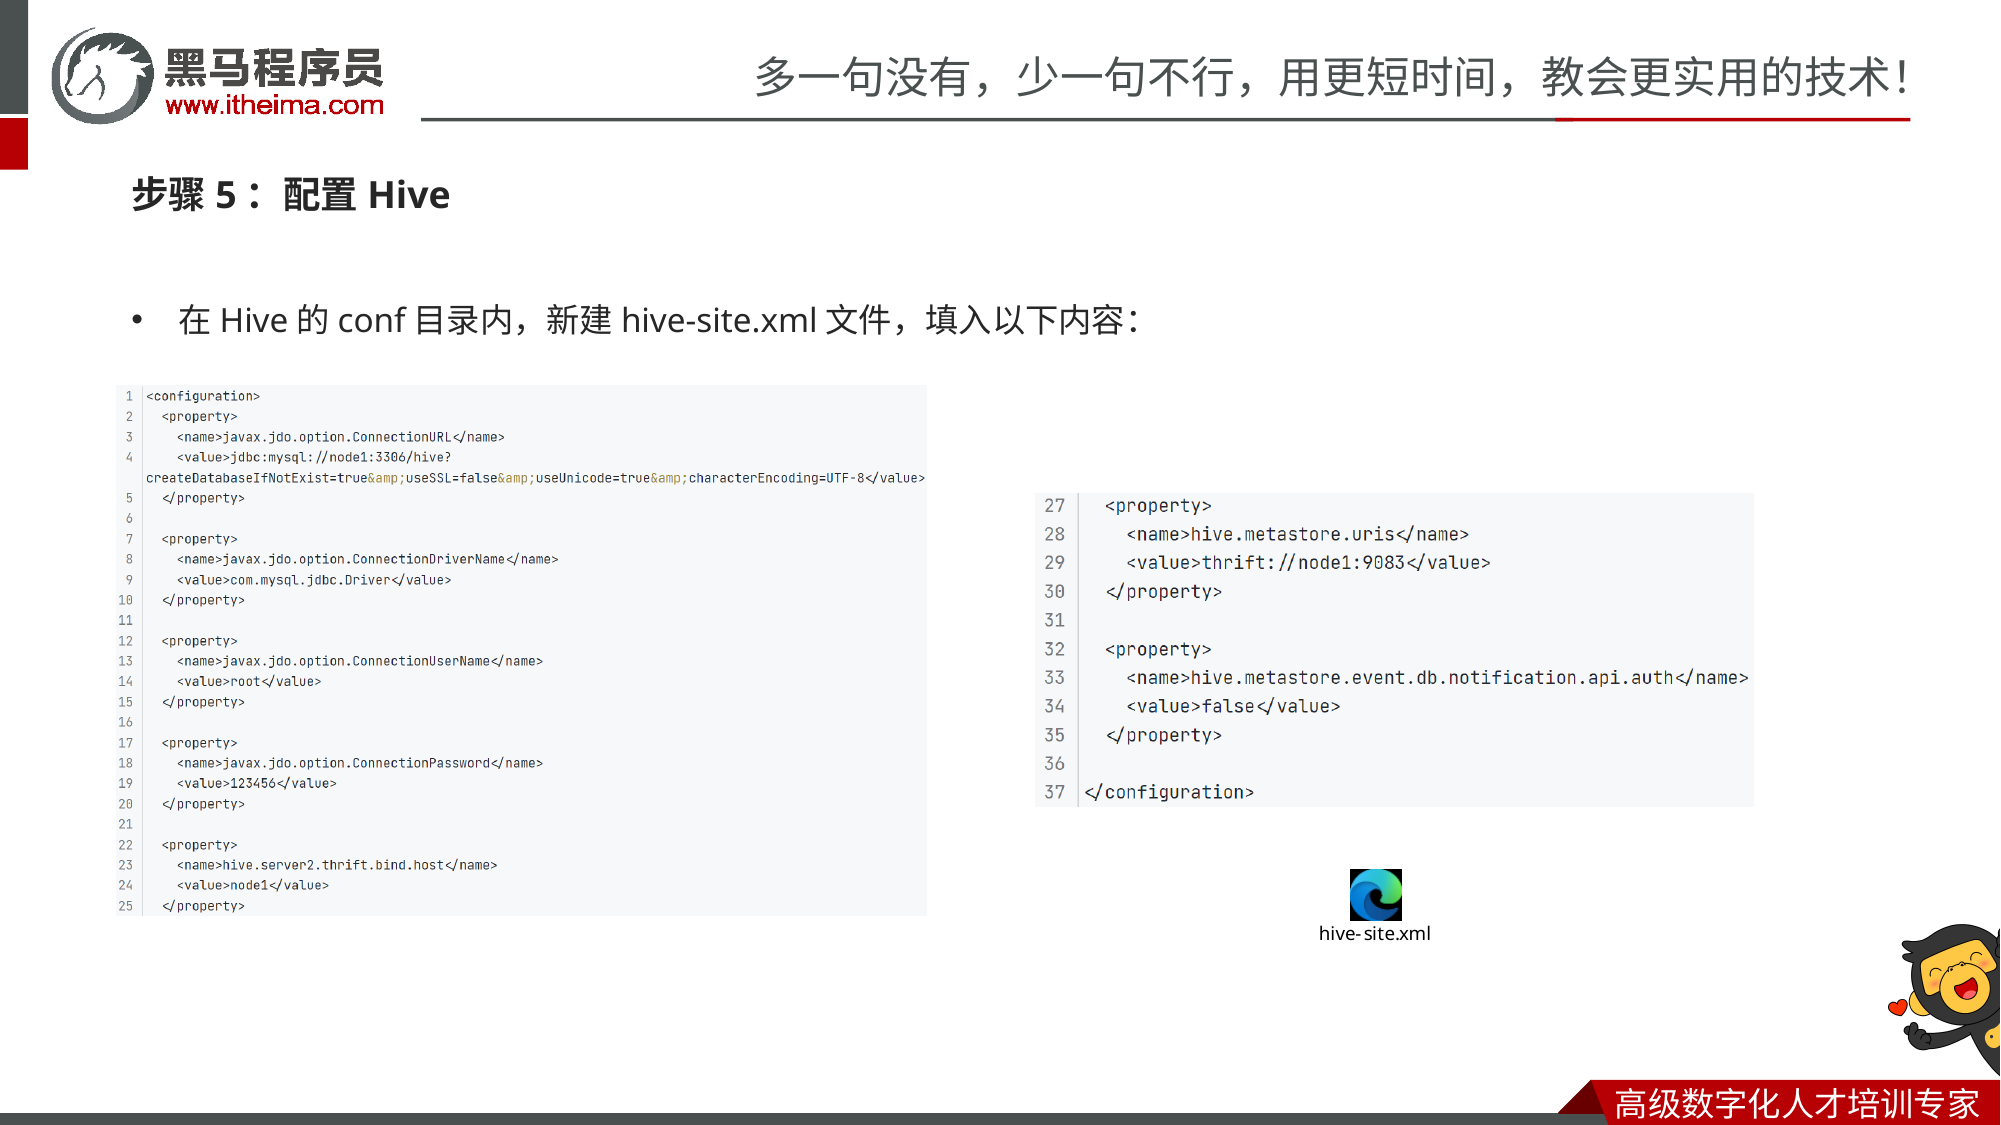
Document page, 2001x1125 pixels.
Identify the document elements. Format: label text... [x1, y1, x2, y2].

list 在Hive的conf目录内，新建hive-site.xml文件，填入以下内容： [116, 271, 1872, 964]
list 步骤5：配置Hive [116, 154, 1872, 239]
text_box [1304, 869, 1446, 956]
picture [1871, 901, 2000, 1099]
picture [50, 26, 384, 125]
picture [116, 385, 927, 916]
picture [1035, 493, 1754, 807]
